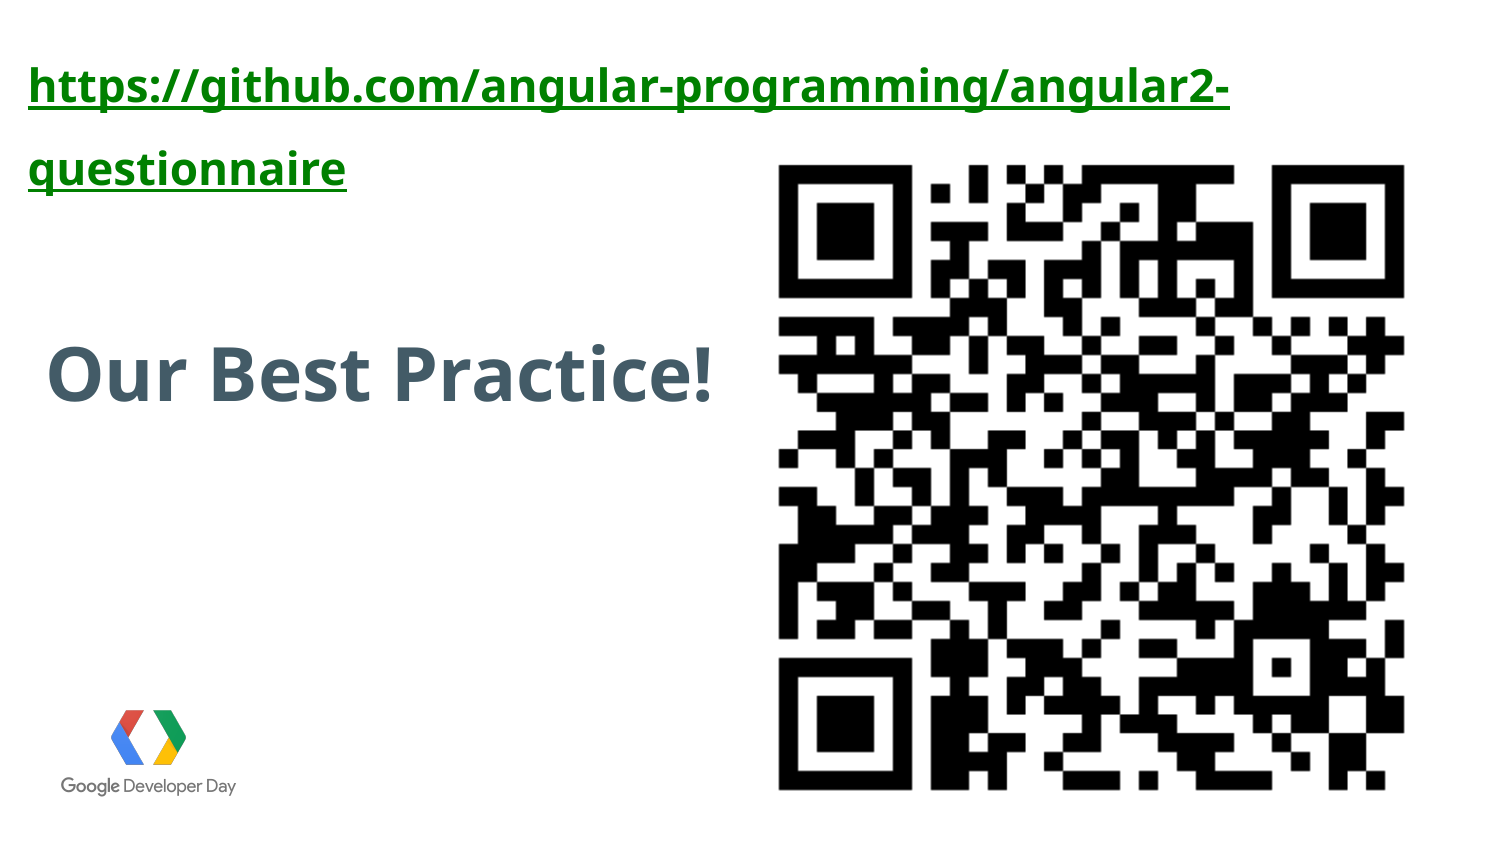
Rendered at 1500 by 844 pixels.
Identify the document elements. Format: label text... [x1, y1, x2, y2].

text_box https://github.com/angular-programming/angular2-questionnaire [0, 14, 1500, 154]
picture [43, 692, 254, 810]
picture [739, 128, 1455, 839]
title Our Best Practice! [39, 320, 734, 450]
